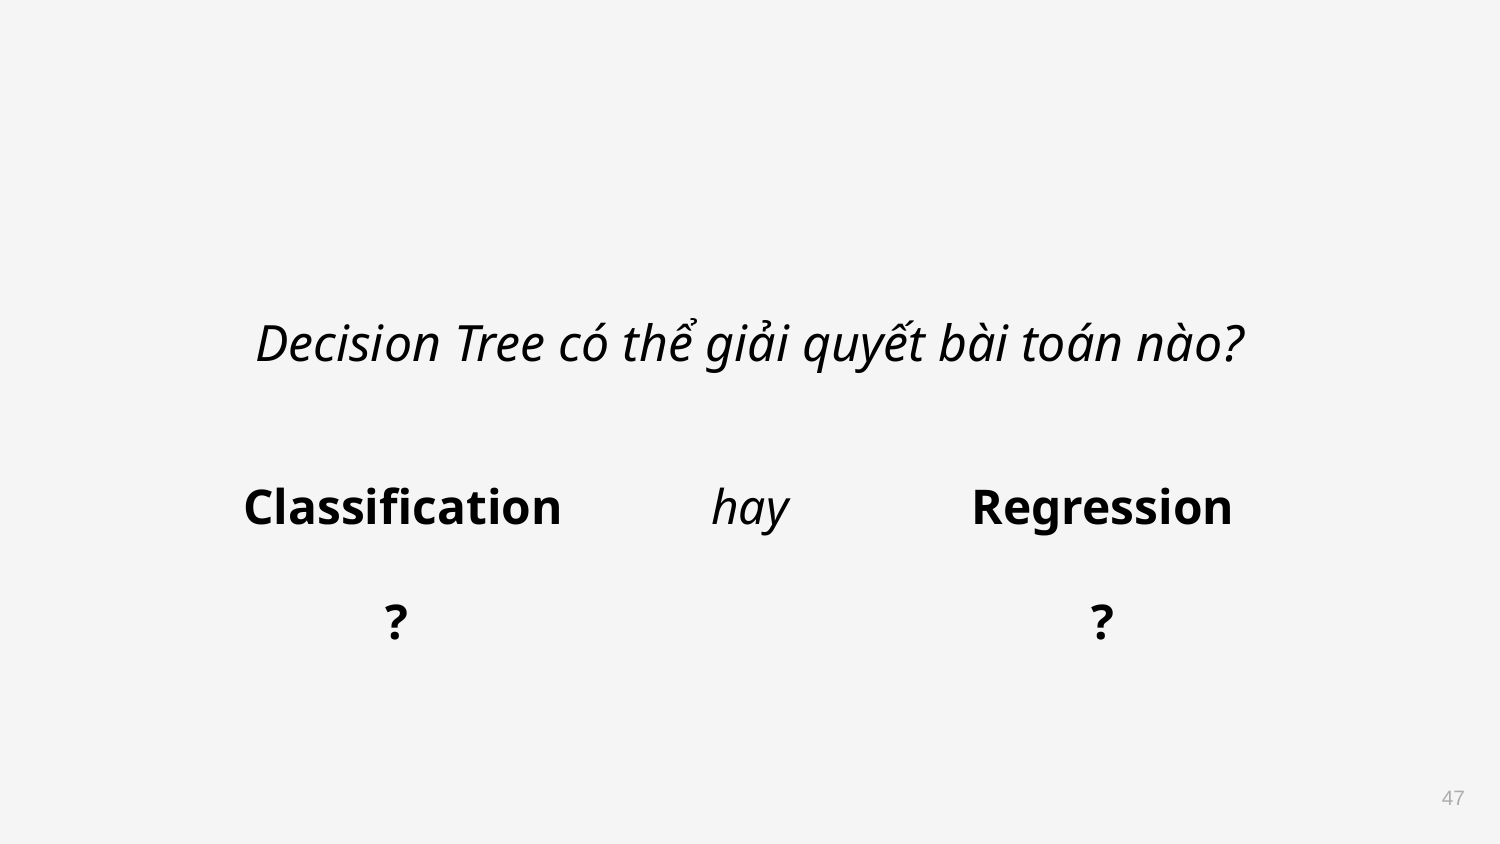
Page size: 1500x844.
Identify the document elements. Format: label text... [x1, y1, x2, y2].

text_box Regression? [947, 404, 1259, 665]
text_box hay [612, 404, 888, 550]
slide_number ‹#› [1389, 764, 1480, 830]
text_box Decision Tree có thể giải quyết bài toán nào? [224, 236, 1276, 387]
text_box Classification? [224, 404, 583, 665]
